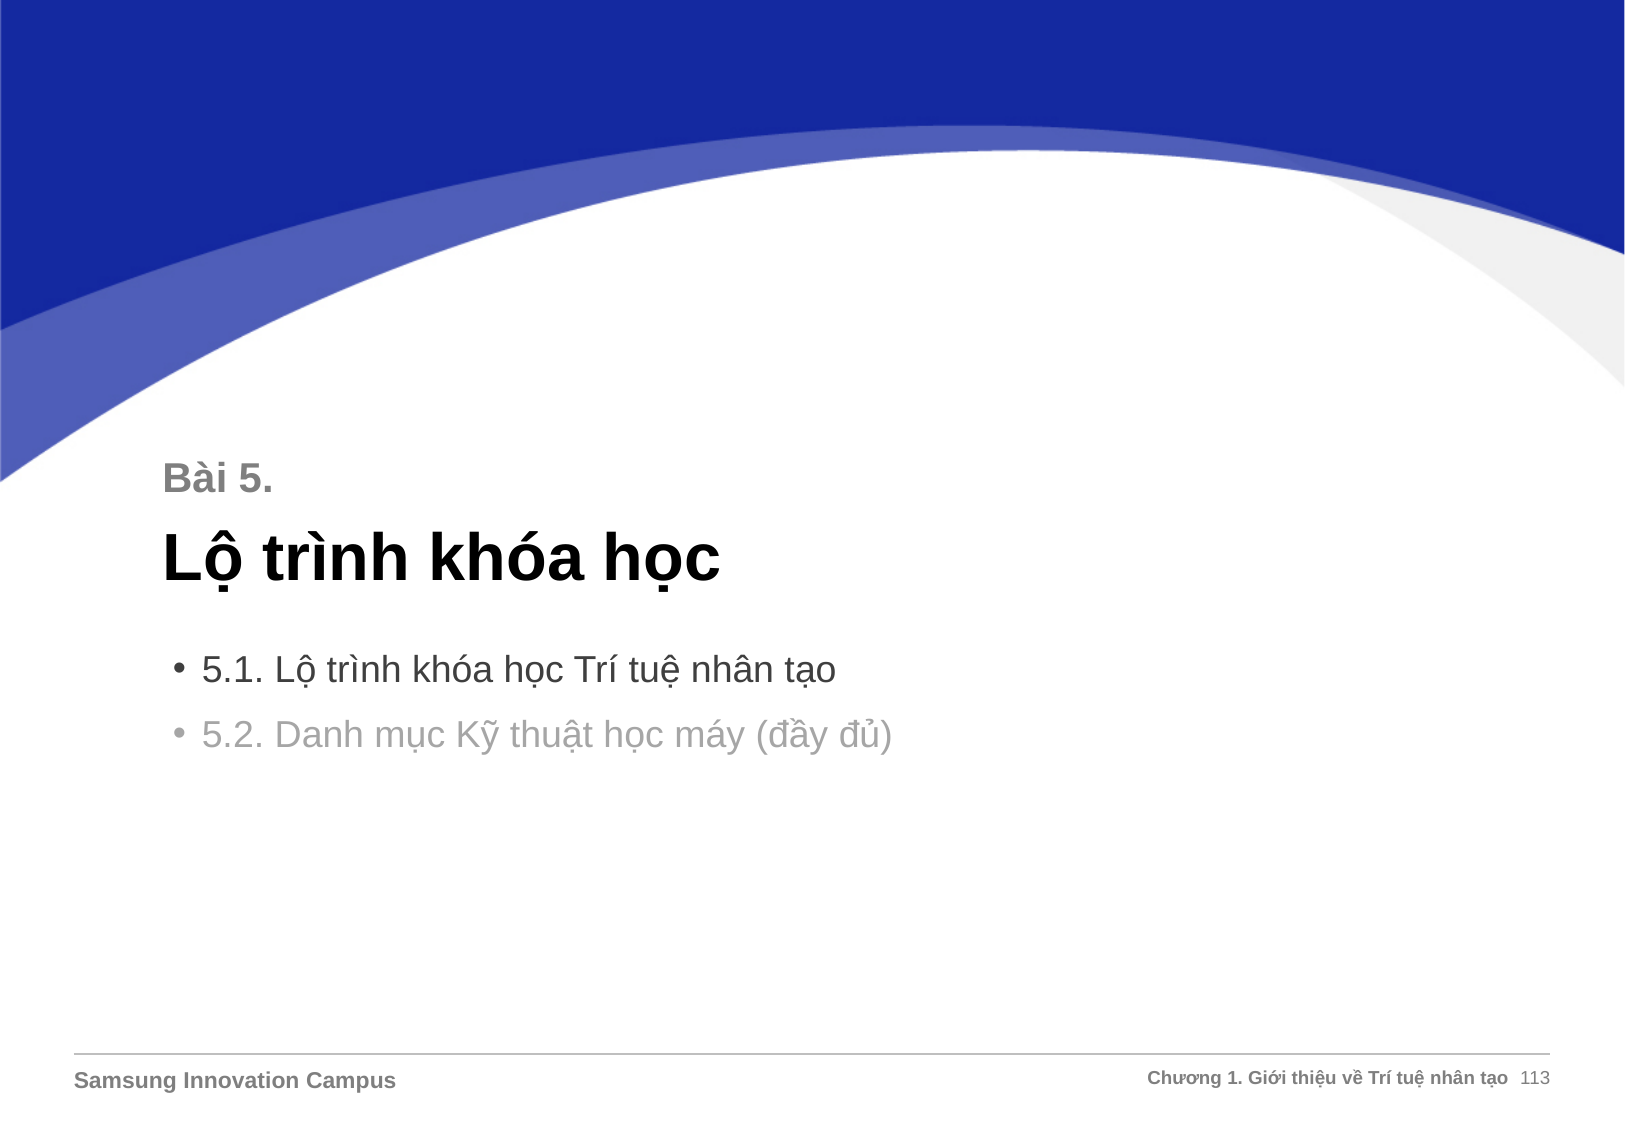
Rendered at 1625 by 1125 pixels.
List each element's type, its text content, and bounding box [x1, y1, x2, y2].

text_box 5.1. Lộ trình khóa học Trí tuệ nhân tạo 5.2. Danh mục Kỹ thuật học máy (đầy đủ) [172, 644, 1533, 776]
text_box Lộ trình khóa học [162, 514, 1625, 595]
picture [0, 0, 1625, 1125]
text_box Bài 5. [162, 450, 1061, 502]
